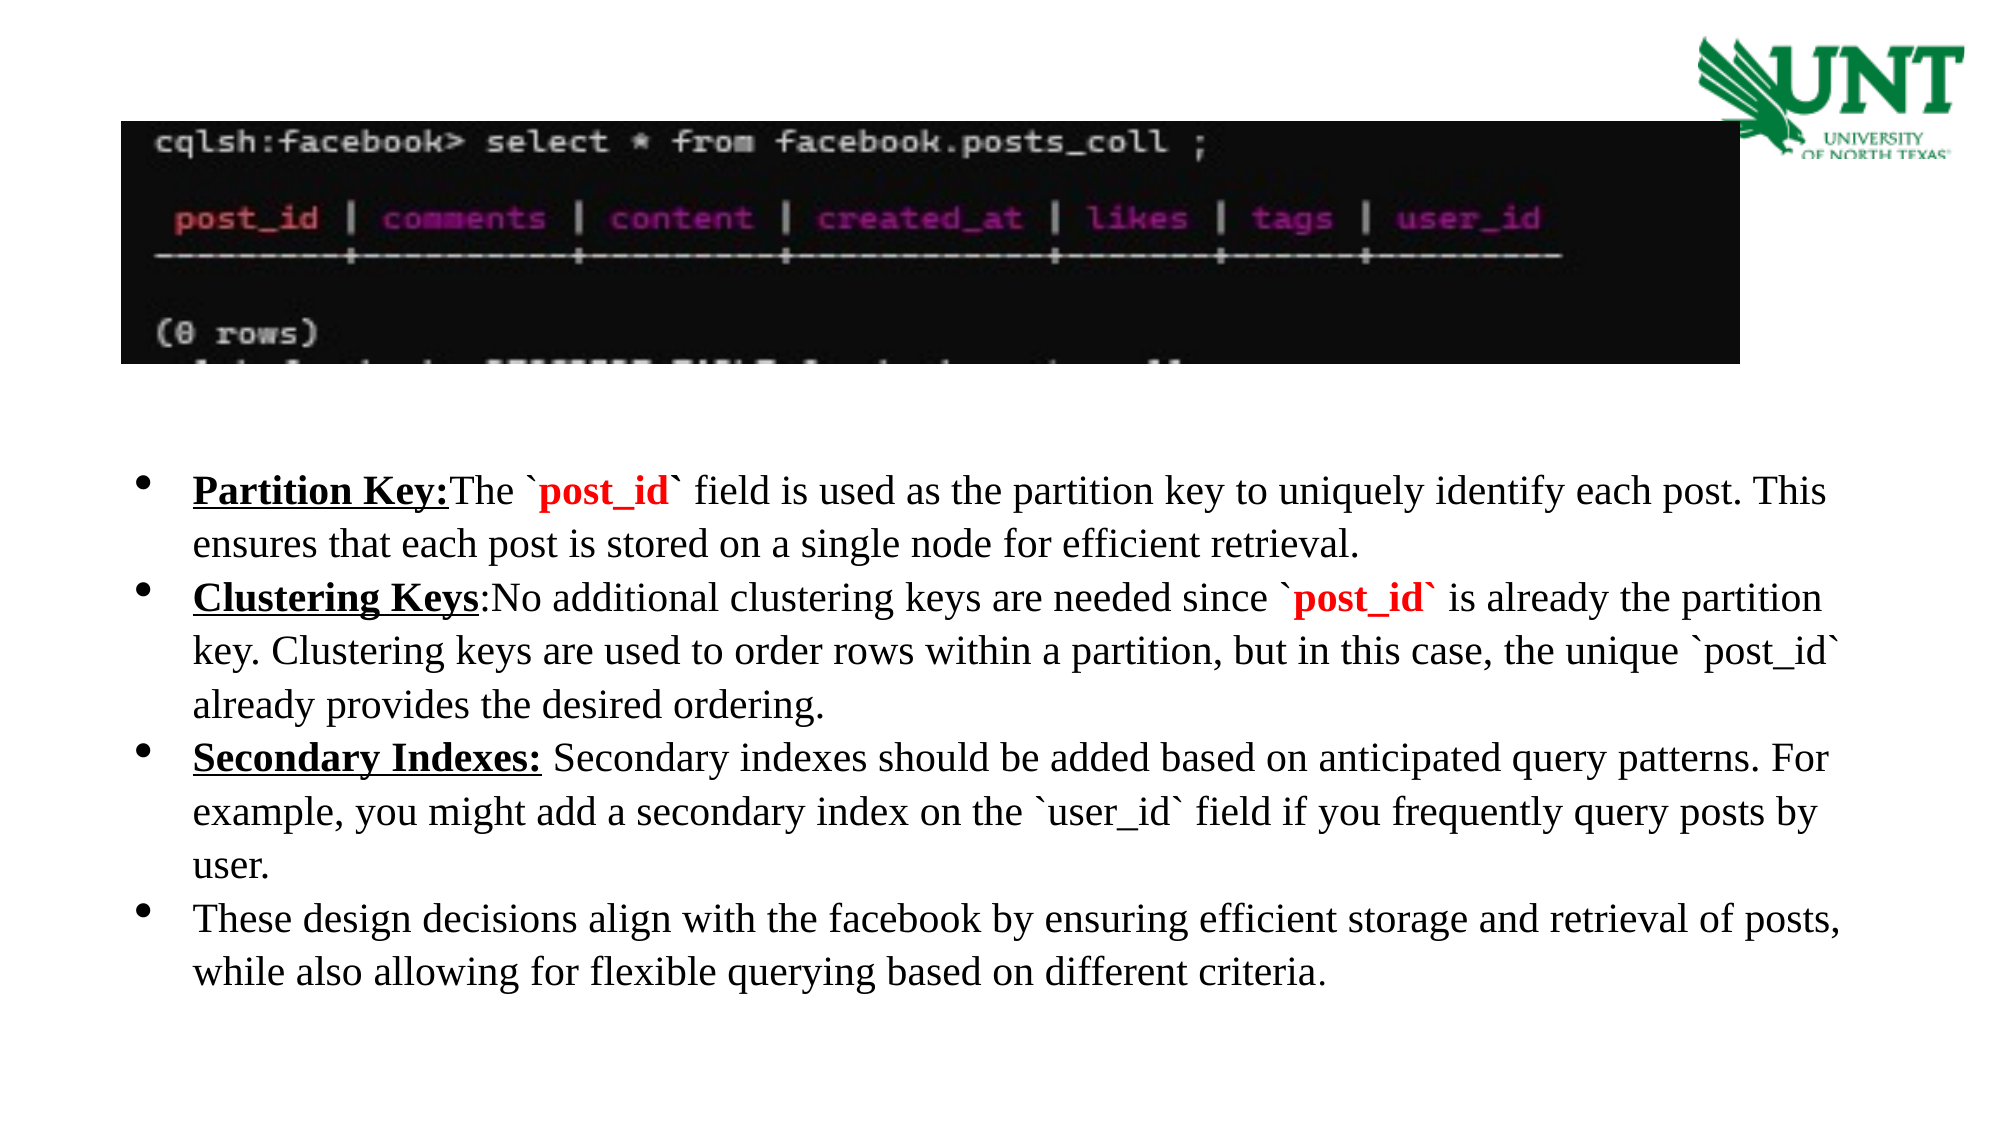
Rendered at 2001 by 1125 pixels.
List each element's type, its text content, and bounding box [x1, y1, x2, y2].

text_box Partition Key:The `post_id` field is used as the partition key to uniquely identify each post. This ensures that each post is stored on a single node for efficient retrieval. Clustering Keys:No additional clustering keys are needed since `post_id` is already the partition key. Clustering keys are used to order rows within a partition, but in this case, the unique `post_id` already provides the desired ordering. Secondary Indexes: Secondary indexes should be added based on anticipated query patterns. For example, you might add a secondary index on the `user_id` field if you frequently query posts by user. These design decisions align with the facebook by ensuring efficient storage and retrieval of posts, while also allowing for flexible querying based on different criteria. [121, 451, 1867, 1002]
picture [121, 121, 1740, 364]
